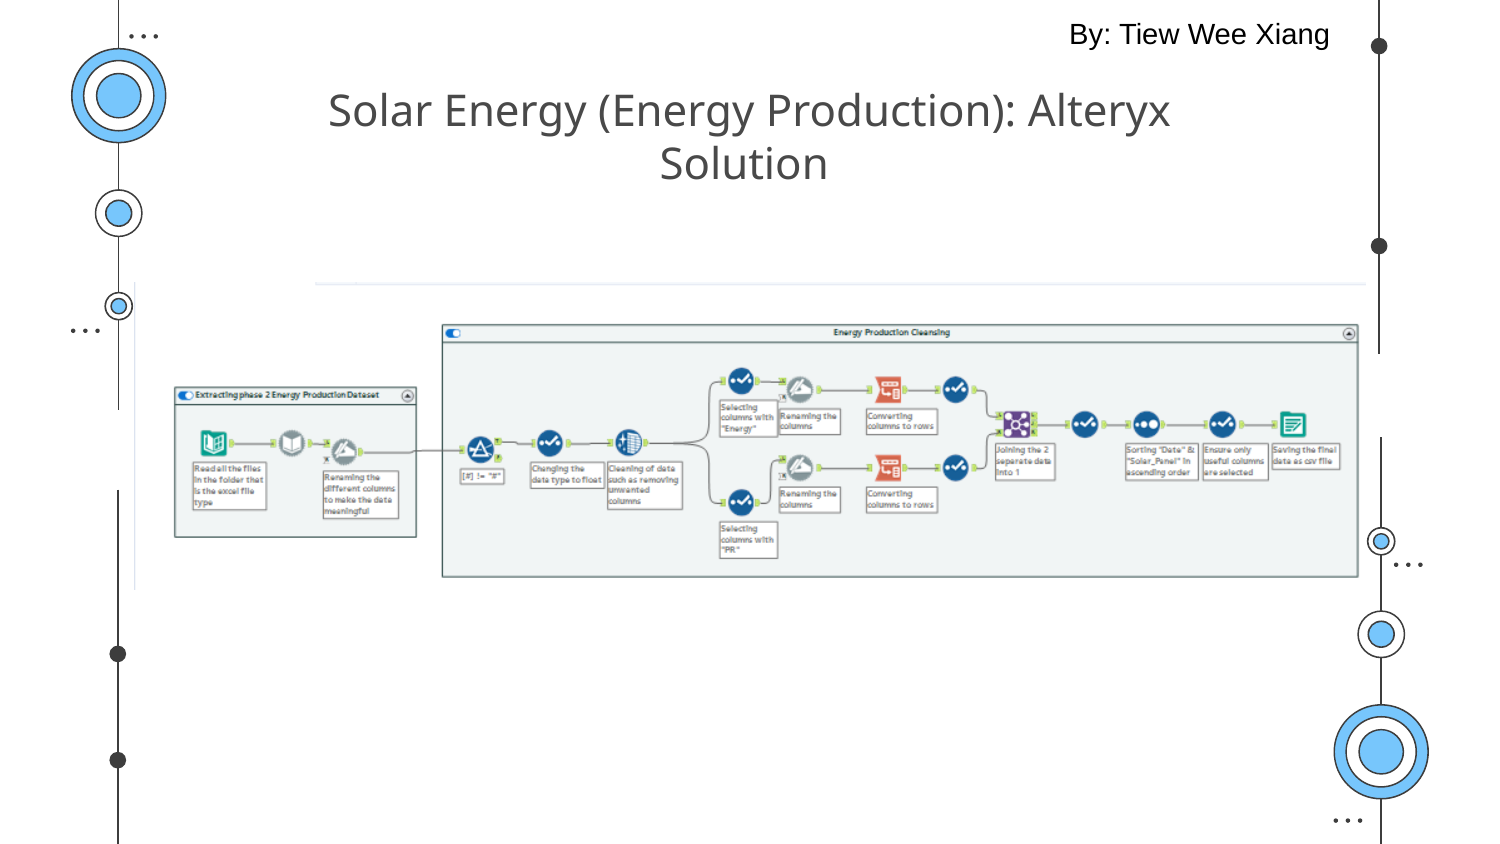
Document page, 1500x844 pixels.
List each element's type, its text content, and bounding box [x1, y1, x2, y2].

text_box By: Tiew Wee Xiang [1054, 0, 1360, 65]
title Solar Energy (Energy Production): Alteryx Solution [227, 67, 1273, 173]
picture [134, 282, 1366, 590]
